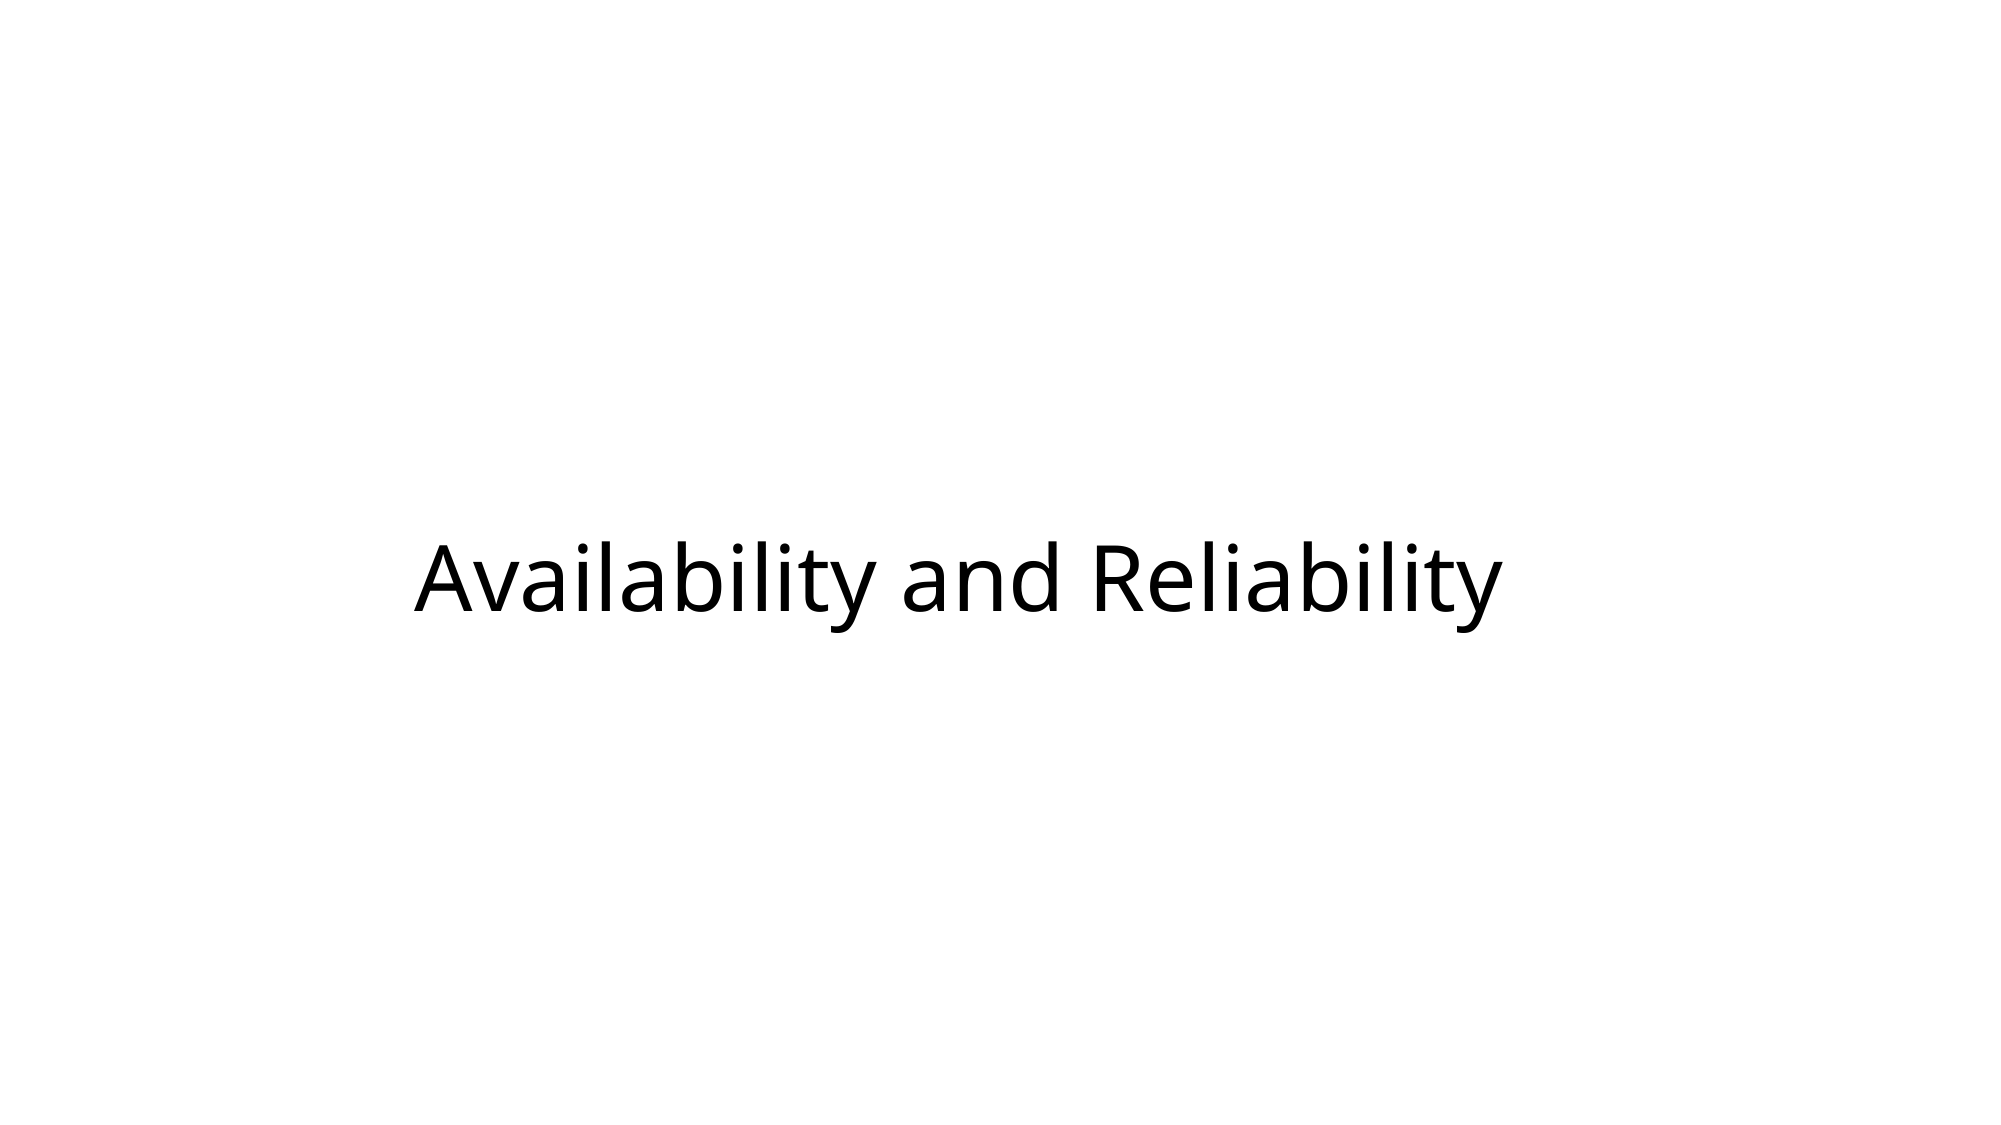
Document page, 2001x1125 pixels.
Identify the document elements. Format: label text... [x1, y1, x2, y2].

title Availability and Reliability [399, 472, 2000, 691]
